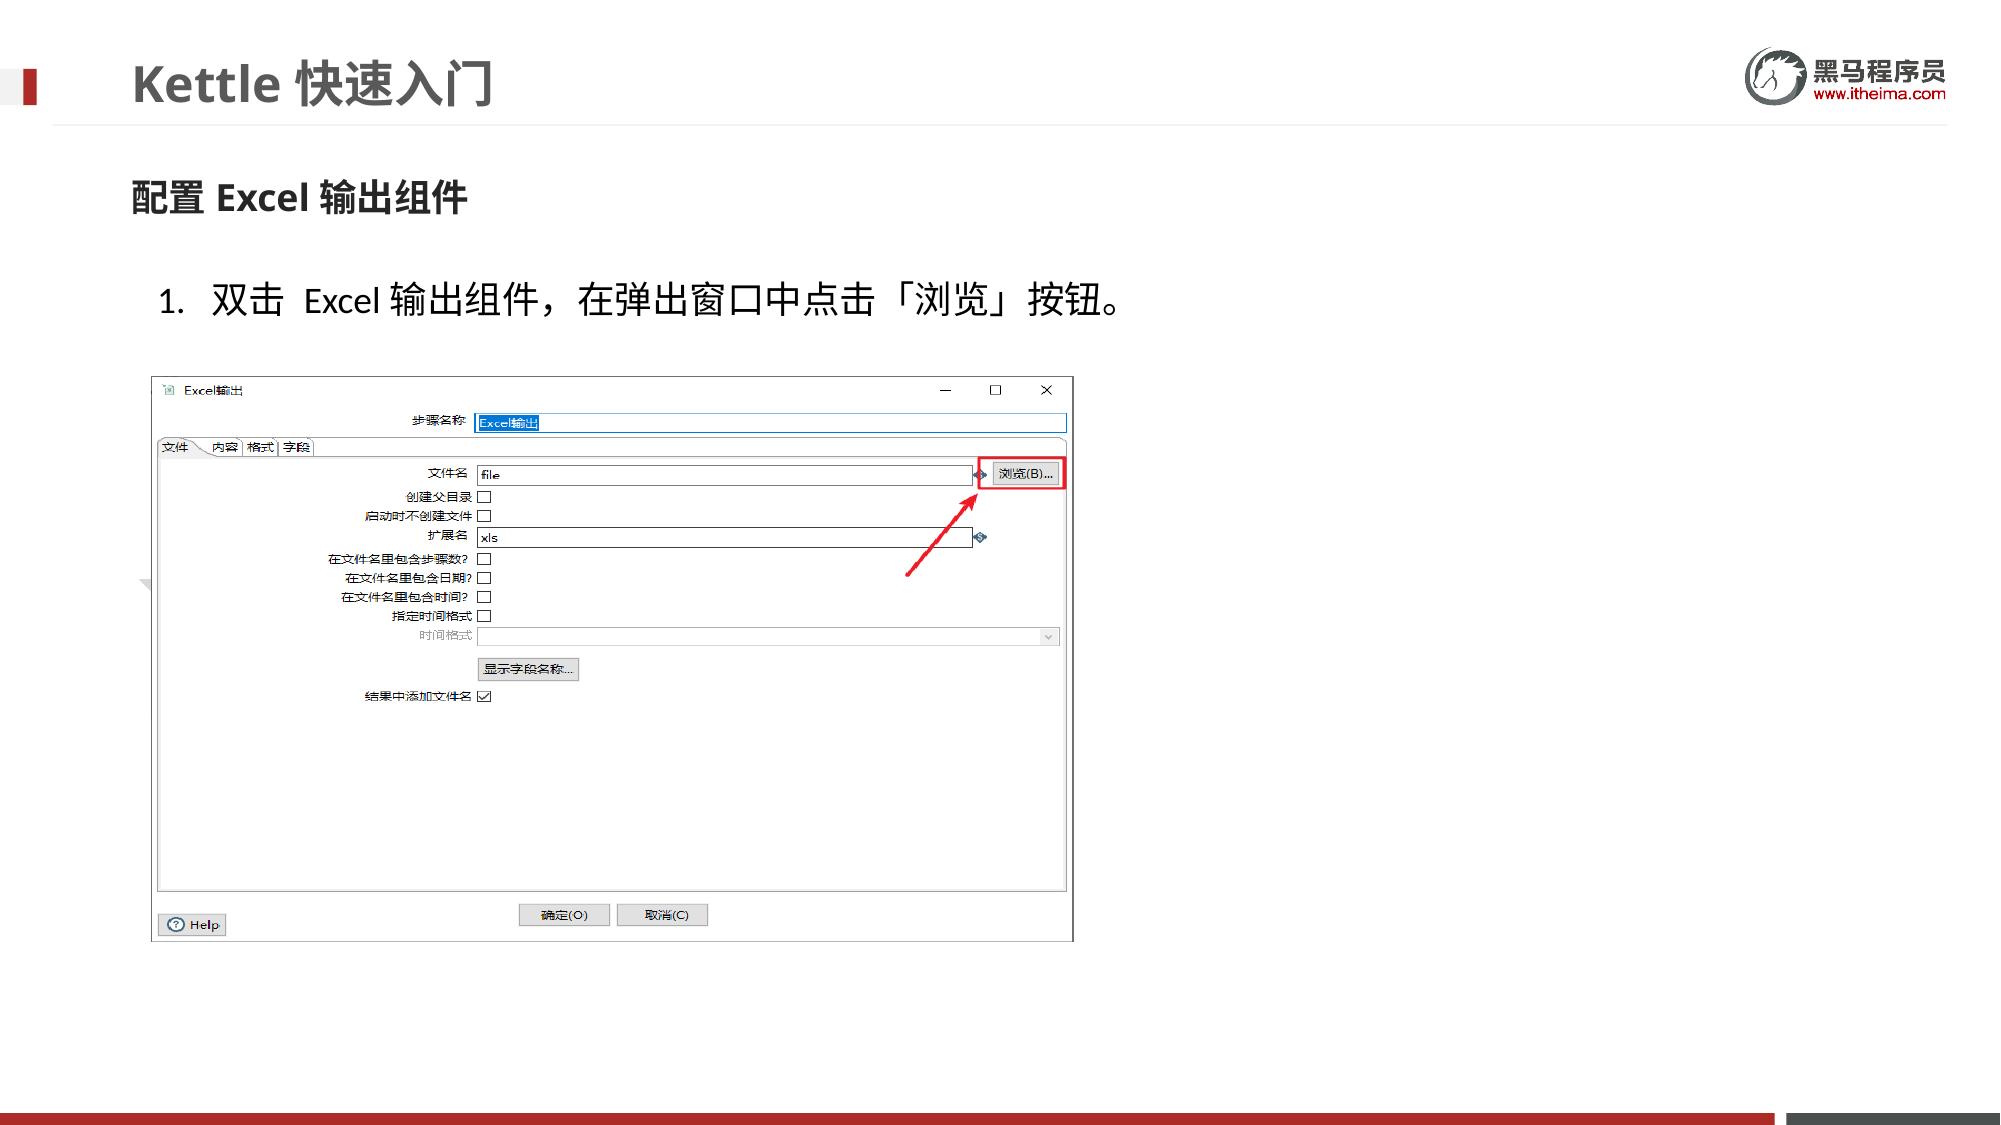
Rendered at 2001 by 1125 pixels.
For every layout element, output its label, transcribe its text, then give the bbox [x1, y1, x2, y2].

title Kettle快速入门 [116, 40, 1556, 125]
picture [1744, 46, 1946, 106]
text_box 1. 双击 Excel输出组件，在弹出窗口中点击「浏览」按钮。 [142, 268, 1143, 328]
text_box [136, 576, 146, 590]
list 配置Excel输出组件 [116, 154, 1880, 239]
picture [151, 376, 1074, 943]
